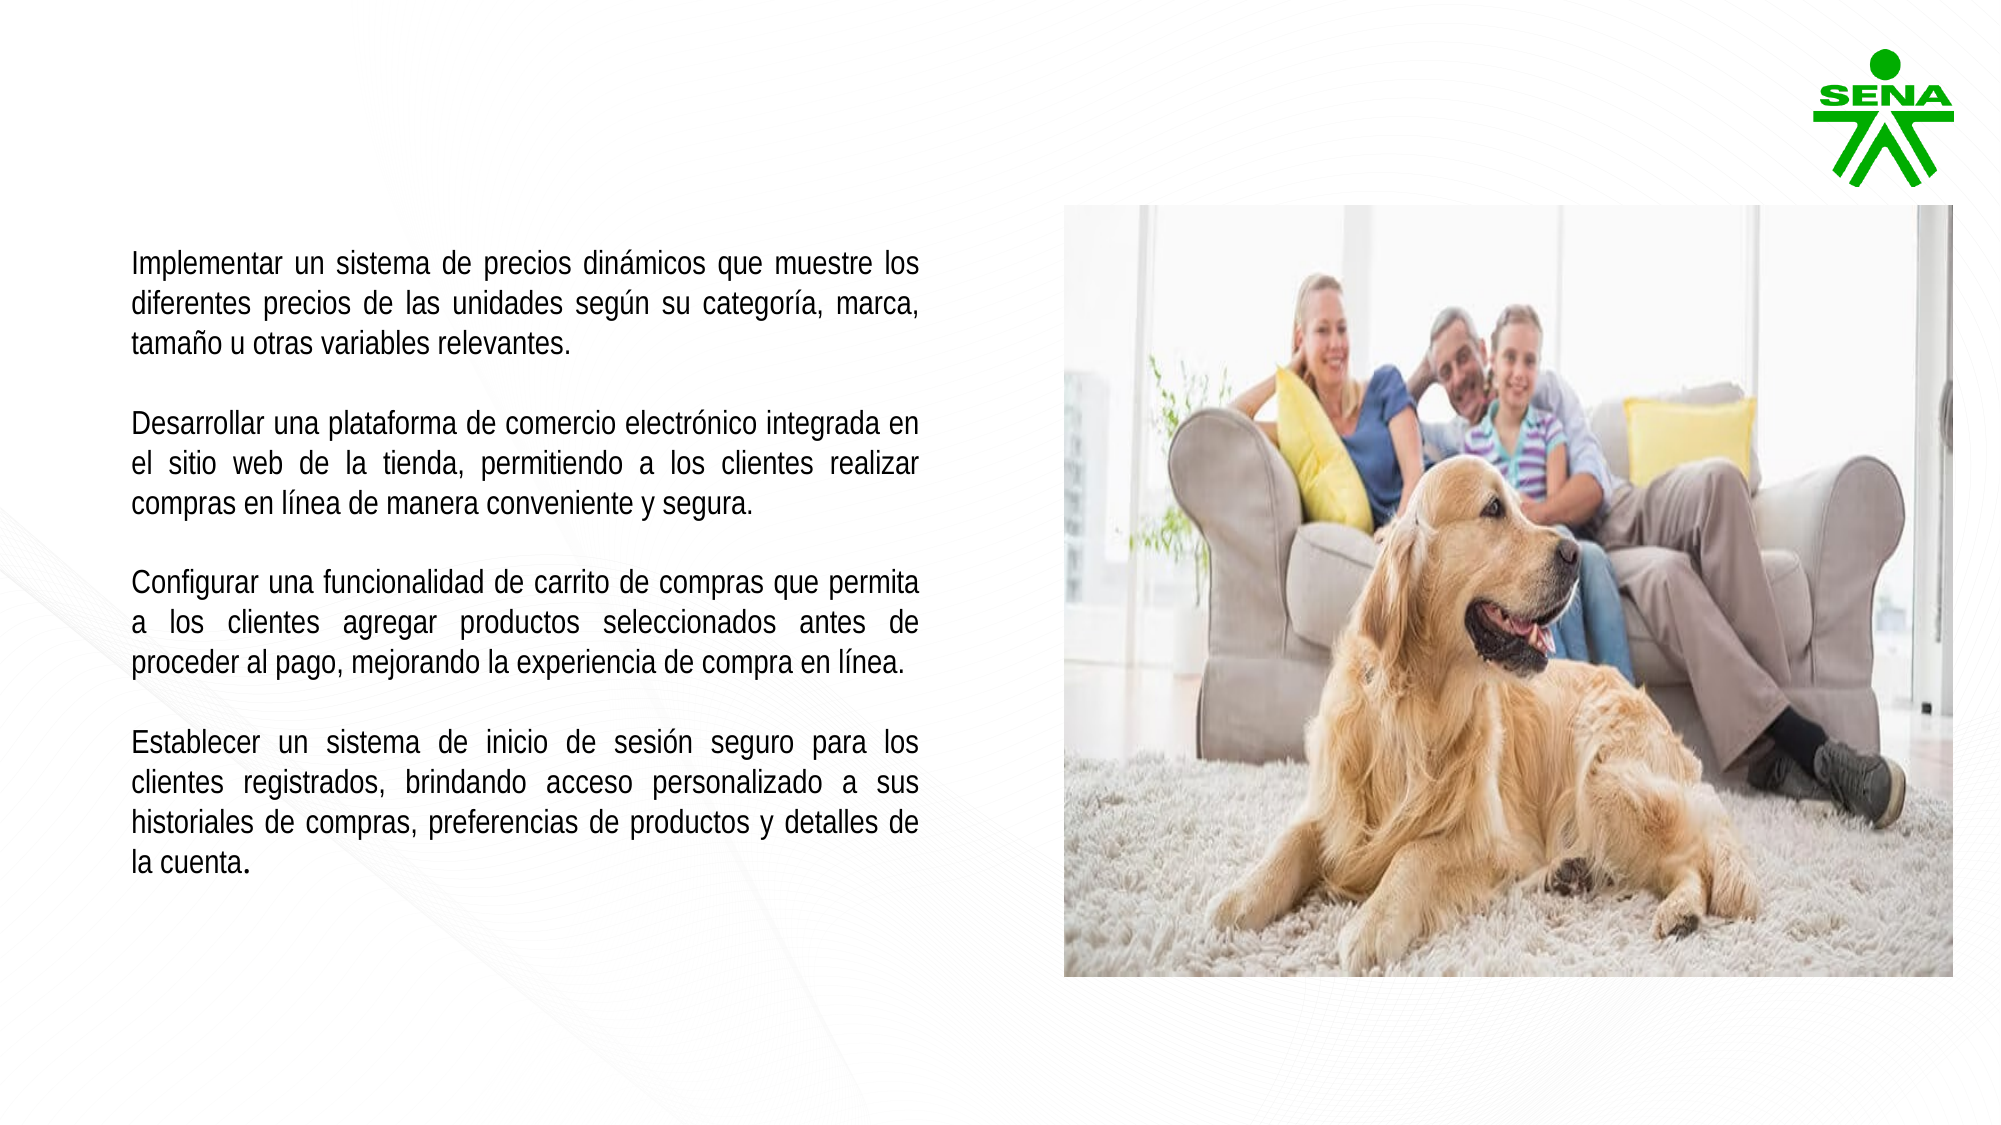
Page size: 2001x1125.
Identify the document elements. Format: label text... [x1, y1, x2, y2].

text_box Implementar un sistema de precios dinámicos que muestre los diferentes precios de las unidades según su categoría, marca, tamaño u otras variables relevantes. Desarrollar una plataforma de comercio electrónico integrada en el sitio web de la tienda, permitiendo a los clientes realizar compras en línea de manera conveniente y segura. Configurar una funcionalidad de carrito de compras que permita a los clientes agregar productos seleccionados antes de proceder al pago, mejorando la experiencia de compra en línea. Establecer un sistema de inicio de sesión seguro para los clientes registrados, brindando acceso personalizado a sus historiales de compras, preferencias de productos y detalles de la cuenta. [116, 233, 936, 888]
picture [0, 0, 2000, 1125]
